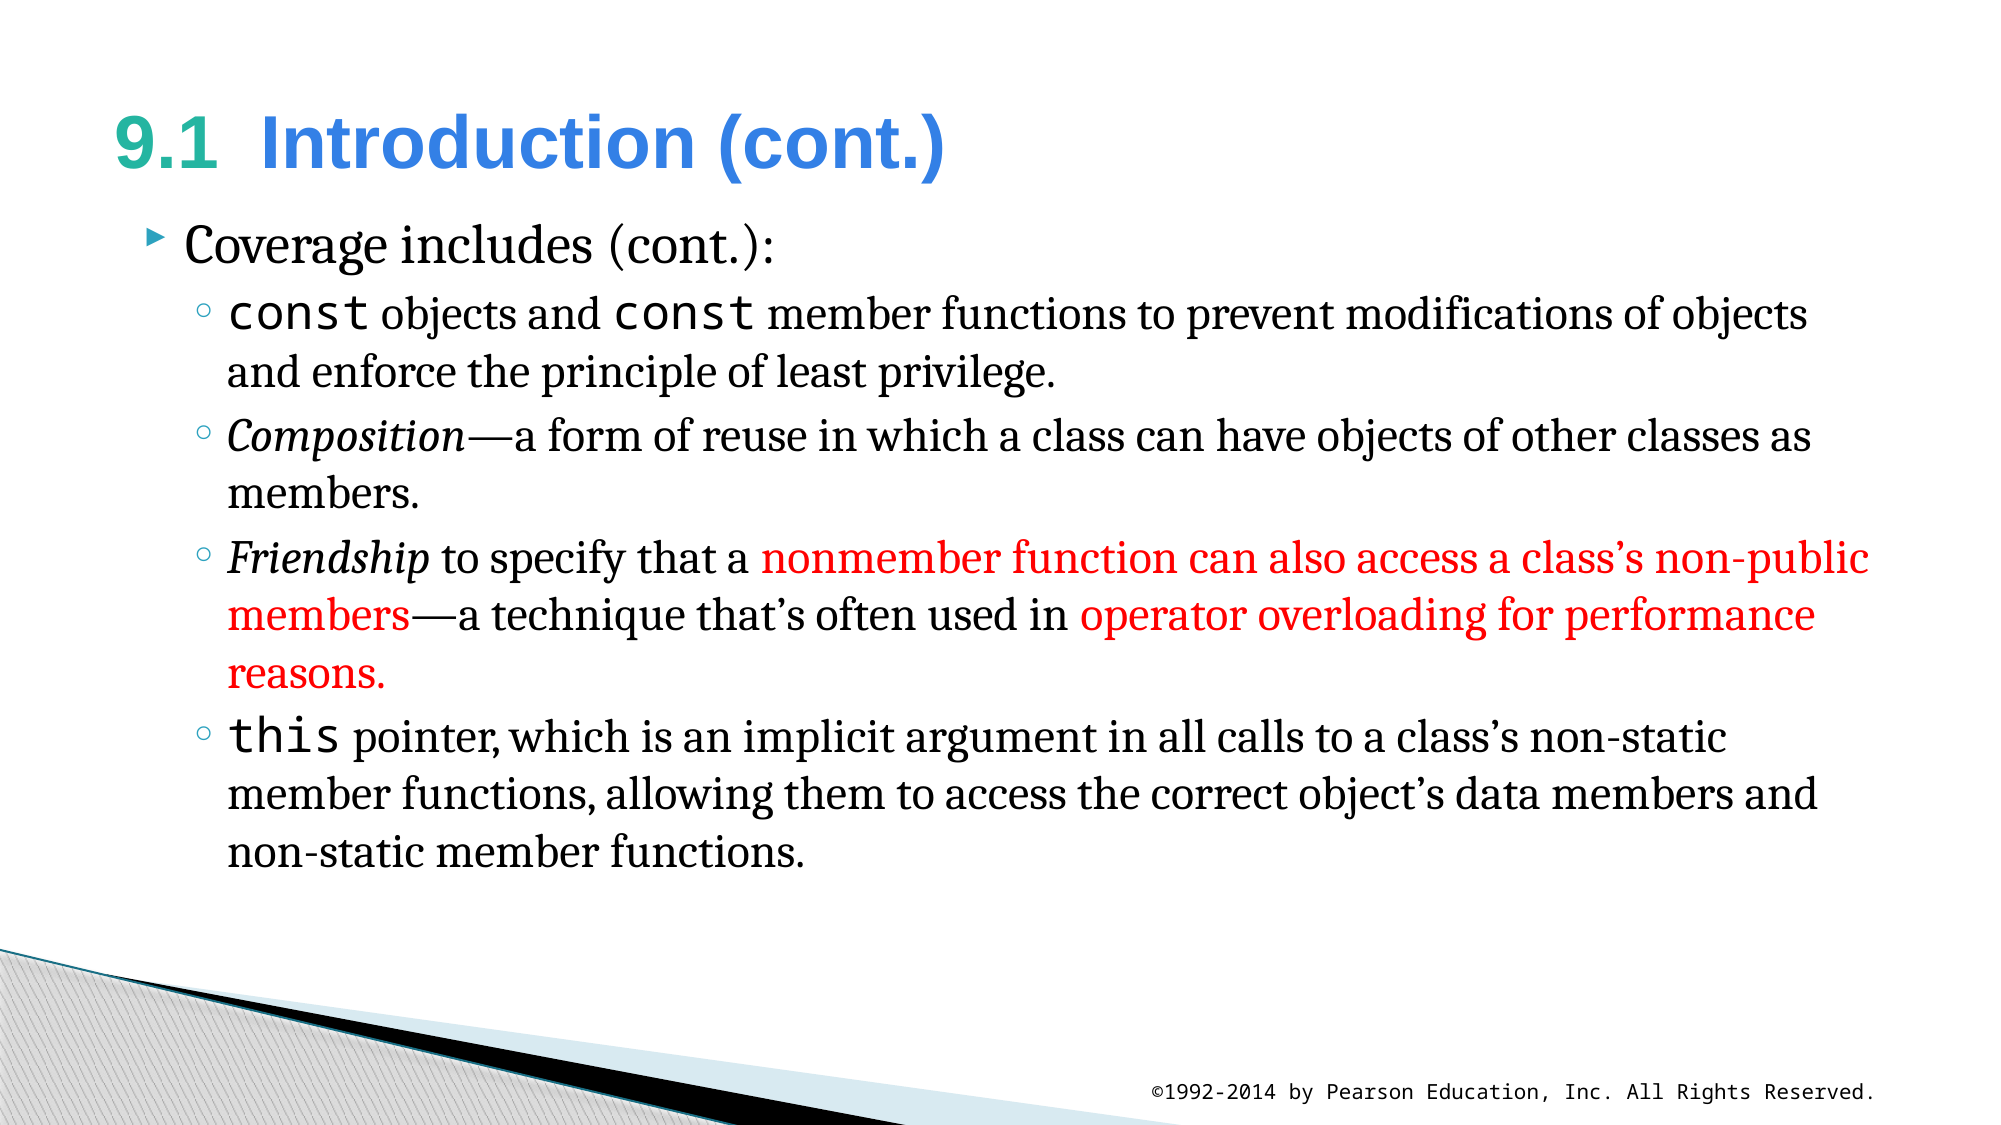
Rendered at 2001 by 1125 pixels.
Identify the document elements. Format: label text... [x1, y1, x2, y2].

footer ©1992-2014 by Pearson Education, Inc. All Rights Reserved. [866, 1051, 1892, 1112]
title 9.1 Introduction (cont.) [99, 45, 1900, 233]
list Coverage includes (cont.): const objects and const member functions to prevent modifications of objects and enforce the principle of least privilege. Composition—a form of reuse in which a class can have objects of other classes as members. Friendship to specify that a nonmember function can also access a class’s non-public members—a technique that’s often used in operator overloading for performance reasons. this pointer, which is an implicit argument in all calls to a class’s non-static member functions, allowing them to access the correct object’s data members and non-static member functions. [110, 200, 1900, 943]
